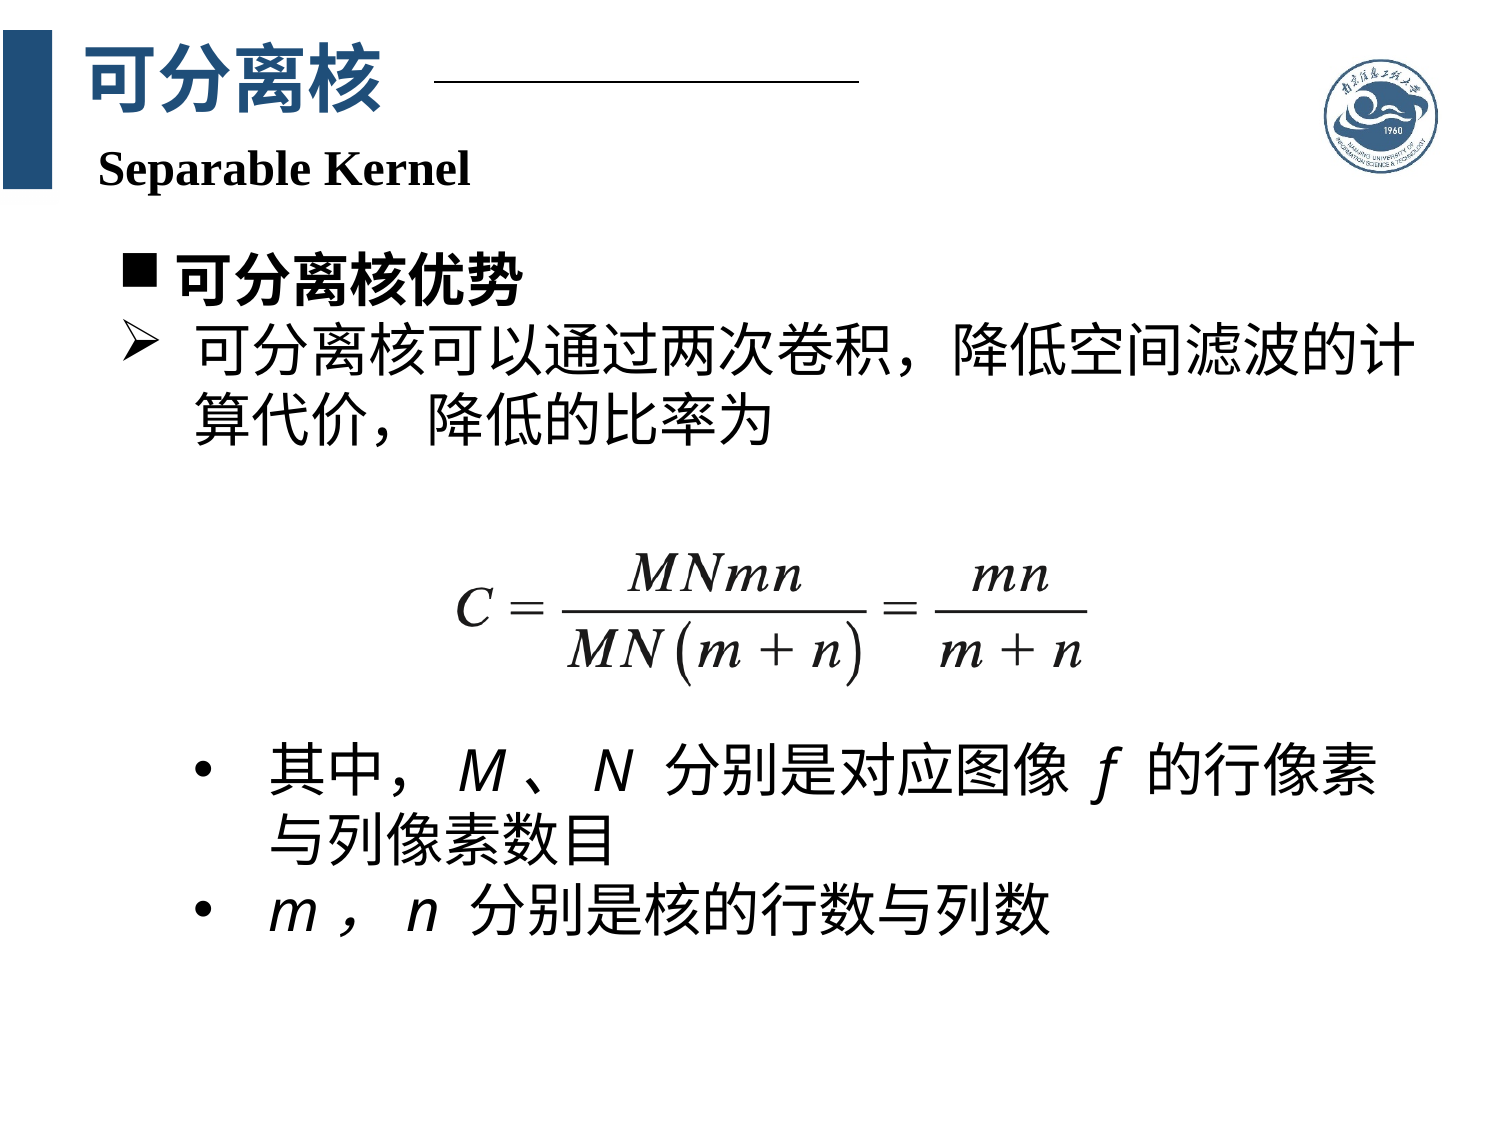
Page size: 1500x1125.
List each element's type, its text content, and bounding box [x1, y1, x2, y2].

text_box 可分离核 [67, 16, 516, 148]
picture [1308, 44, 1452, 185]
text_box [2, 29, 53, 190]
text_box 可分离核优势 可分离核可以通过两次卷积，降低空间滤波的计算代价，降低的比率为 其中，M、N 分别是对应图像 f 的行像素与列像素数目 m，n 分别是核的行数与列数 [28, 235, 1452, 1125]
picture [386, 491, 1197, 726]
text_box Separable Kernel [82, 102, 759, 236]
